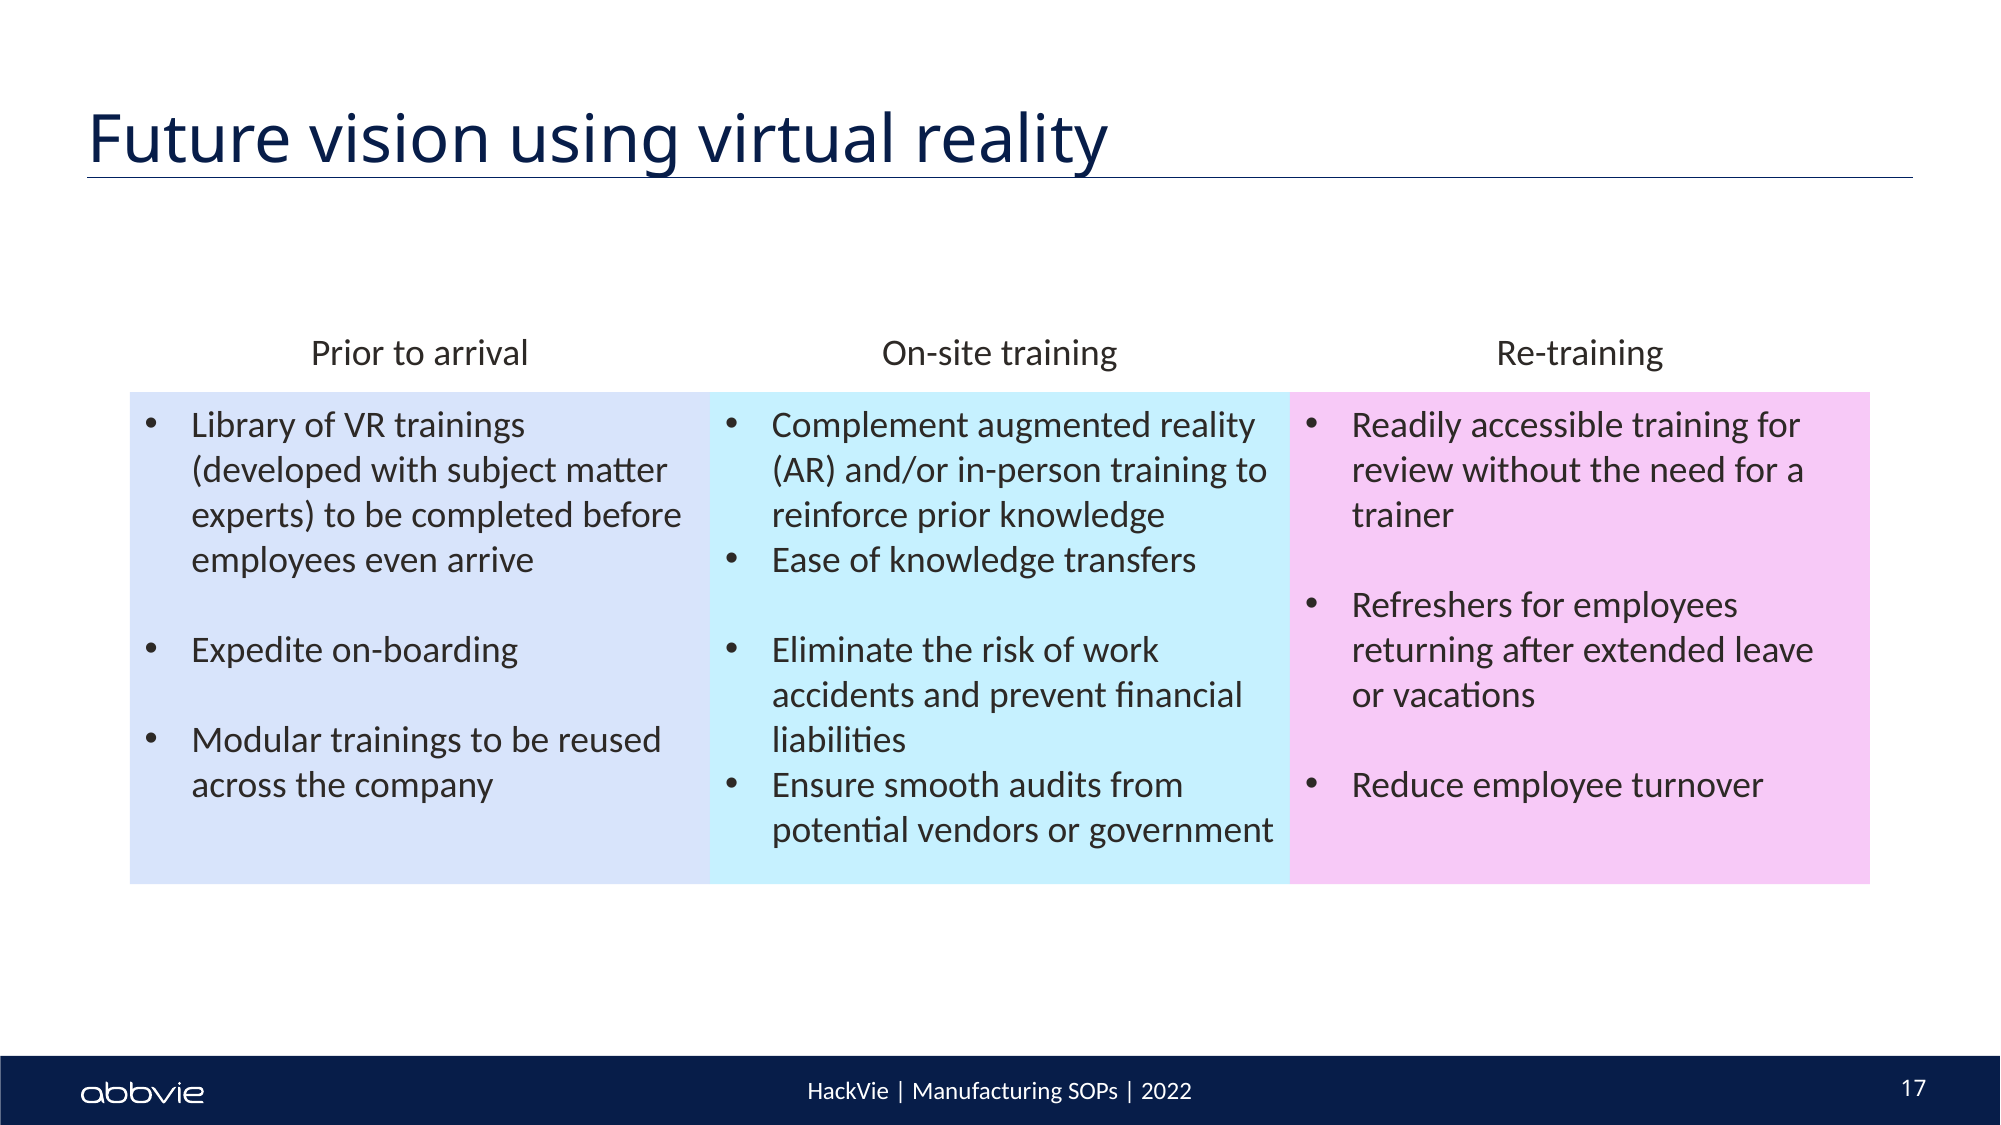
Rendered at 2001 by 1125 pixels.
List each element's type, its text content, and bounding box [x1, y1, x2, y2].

text_box HackVie | Manufacturing SOPs | 2022 [754, 1066, 1246, 1112]
text_box Re-training [1470, 320, 1690, 381]
text_box Library of VR trainings (developed with subject matter experts) to be completed before employees even arrive Expedite on-boarding Modular trainings to be reused across the company [129, 391, 709, 885]
text_box Readily accessible training for review without the need for a trainer Refreshers for employees returning after extended leave or vacations Reduce employee turnover [1289, 391, 1871, 885]
text_box Complement augmented reality (AR) and/or in-person training to reinforce prior knowledge Ease of knowledge transfers Eliminate the risk of work accidents and prevent financial liabilities Ensure smooth audits from potential vendors or government [709, 391, 1289, 885]
title Future vision using virtual reality [87, 49, 1913, 178]
text_box Prior to arrival [294, 320, 545, 381]
text_box On-site training [859, 320, 1141, 381]
